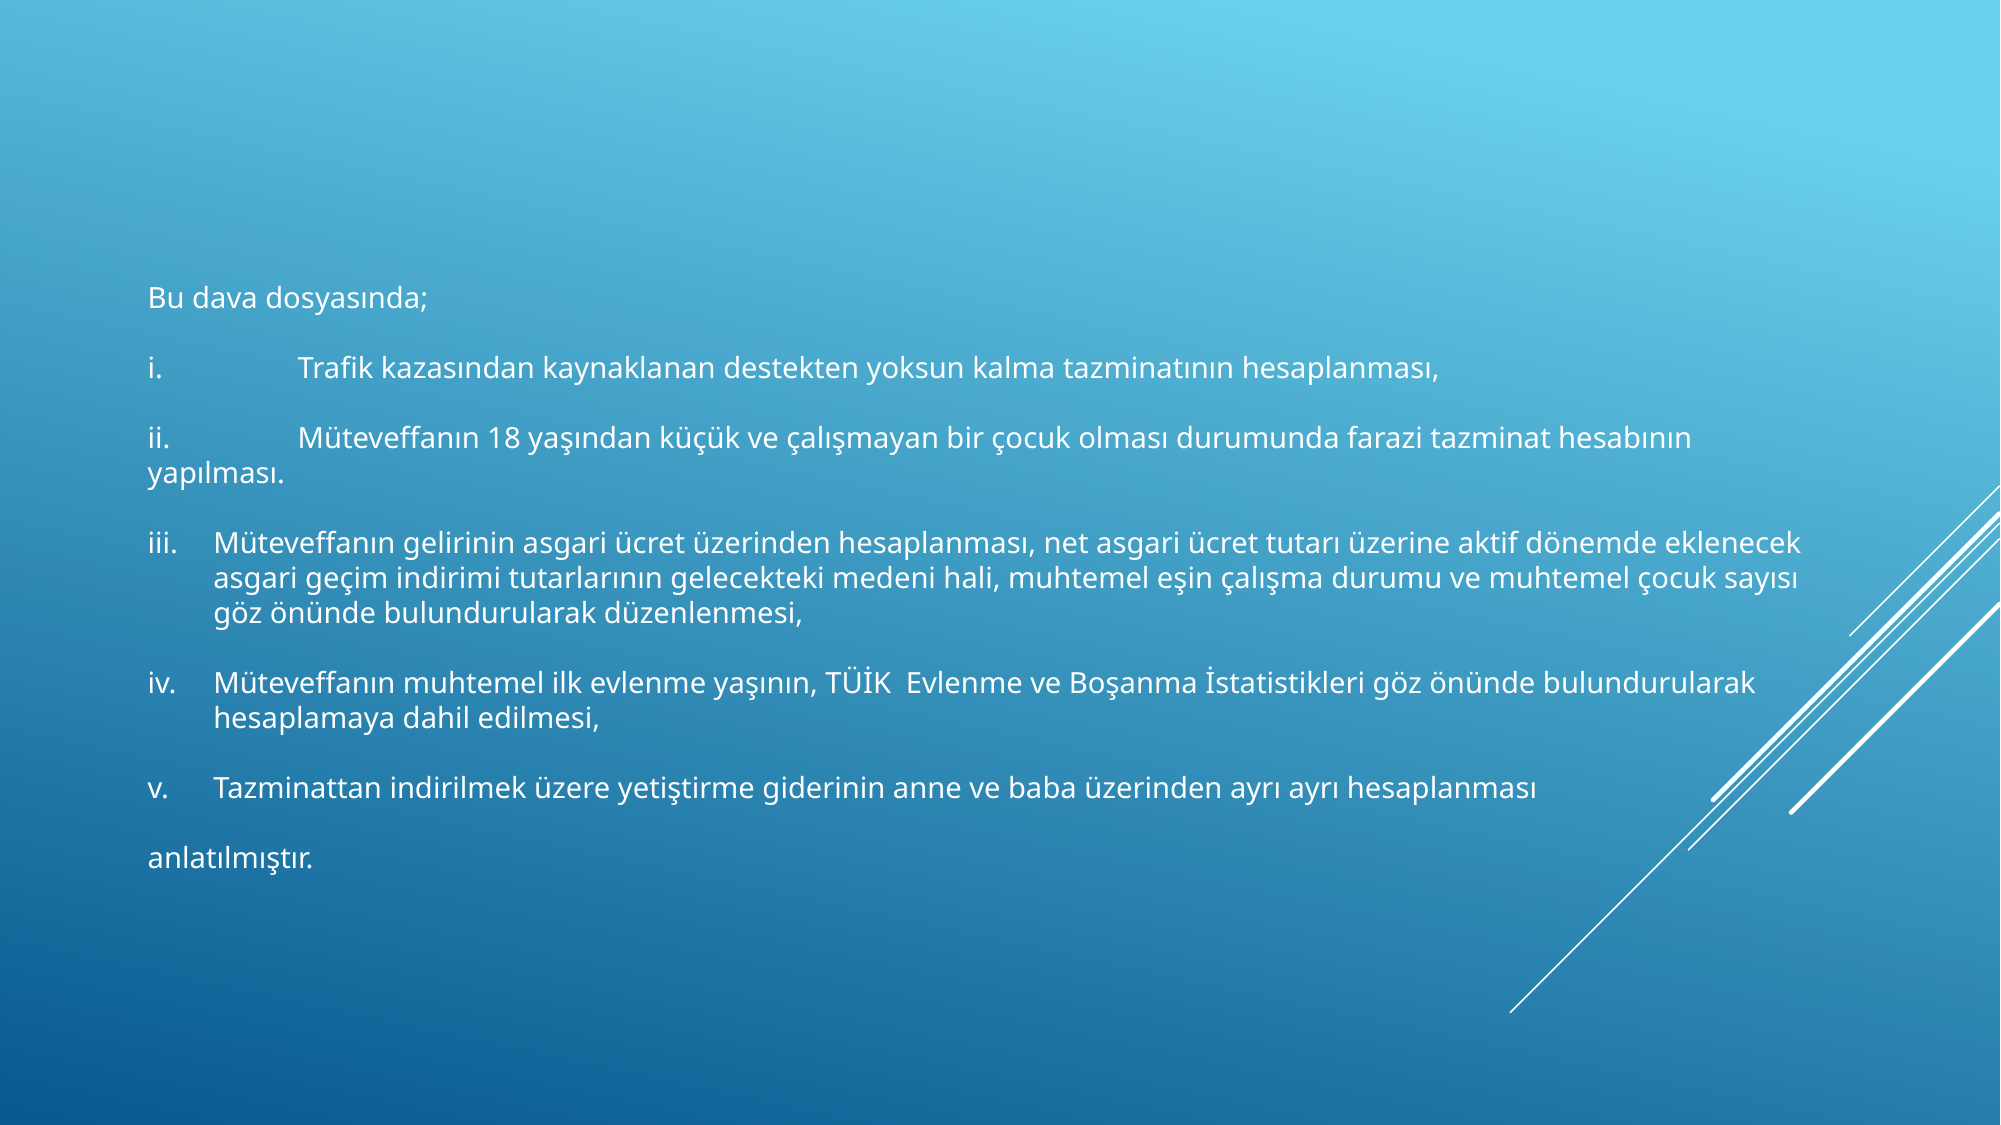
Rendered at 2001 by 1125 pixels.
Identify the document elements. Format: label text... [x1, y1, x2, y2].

text_box Bu dava dosyasında; i. Trafik kazasından kaynaklanan destekten yoksun kalma tazminatının hesaplanması, ii. Müteveffanın 18 yaşından küçük ve çalışmayan bir çocuk olması durumunda farazi tazminat hesabının yapılması. Müteveffanın gelirinin asgari ücret üzerinden hesaplanması, net asgari ücret tutarı üzerine aktif dönemde eklenecek asgari geçim indirimi tutarlarının gelecekteki medeni hali, muhtemel eşin çalışma durumu ve muhtemel çocuk sayısı göz önünde bulundurularak düzenlenmesi, Müteveffanın muhtemel ilk evlenme yaşının, TÜİK Evlenme ve Boşanma İstatistikleri göz önünde bulundurularak hesaplamaya dahil edilmesi, Tazminattan indirilmek üzere yetiştirme giderinin anne ve baba üzerinden ayrı ayrı hesaplanması anlatılmıştır. [132, 272, 1840, 882]
